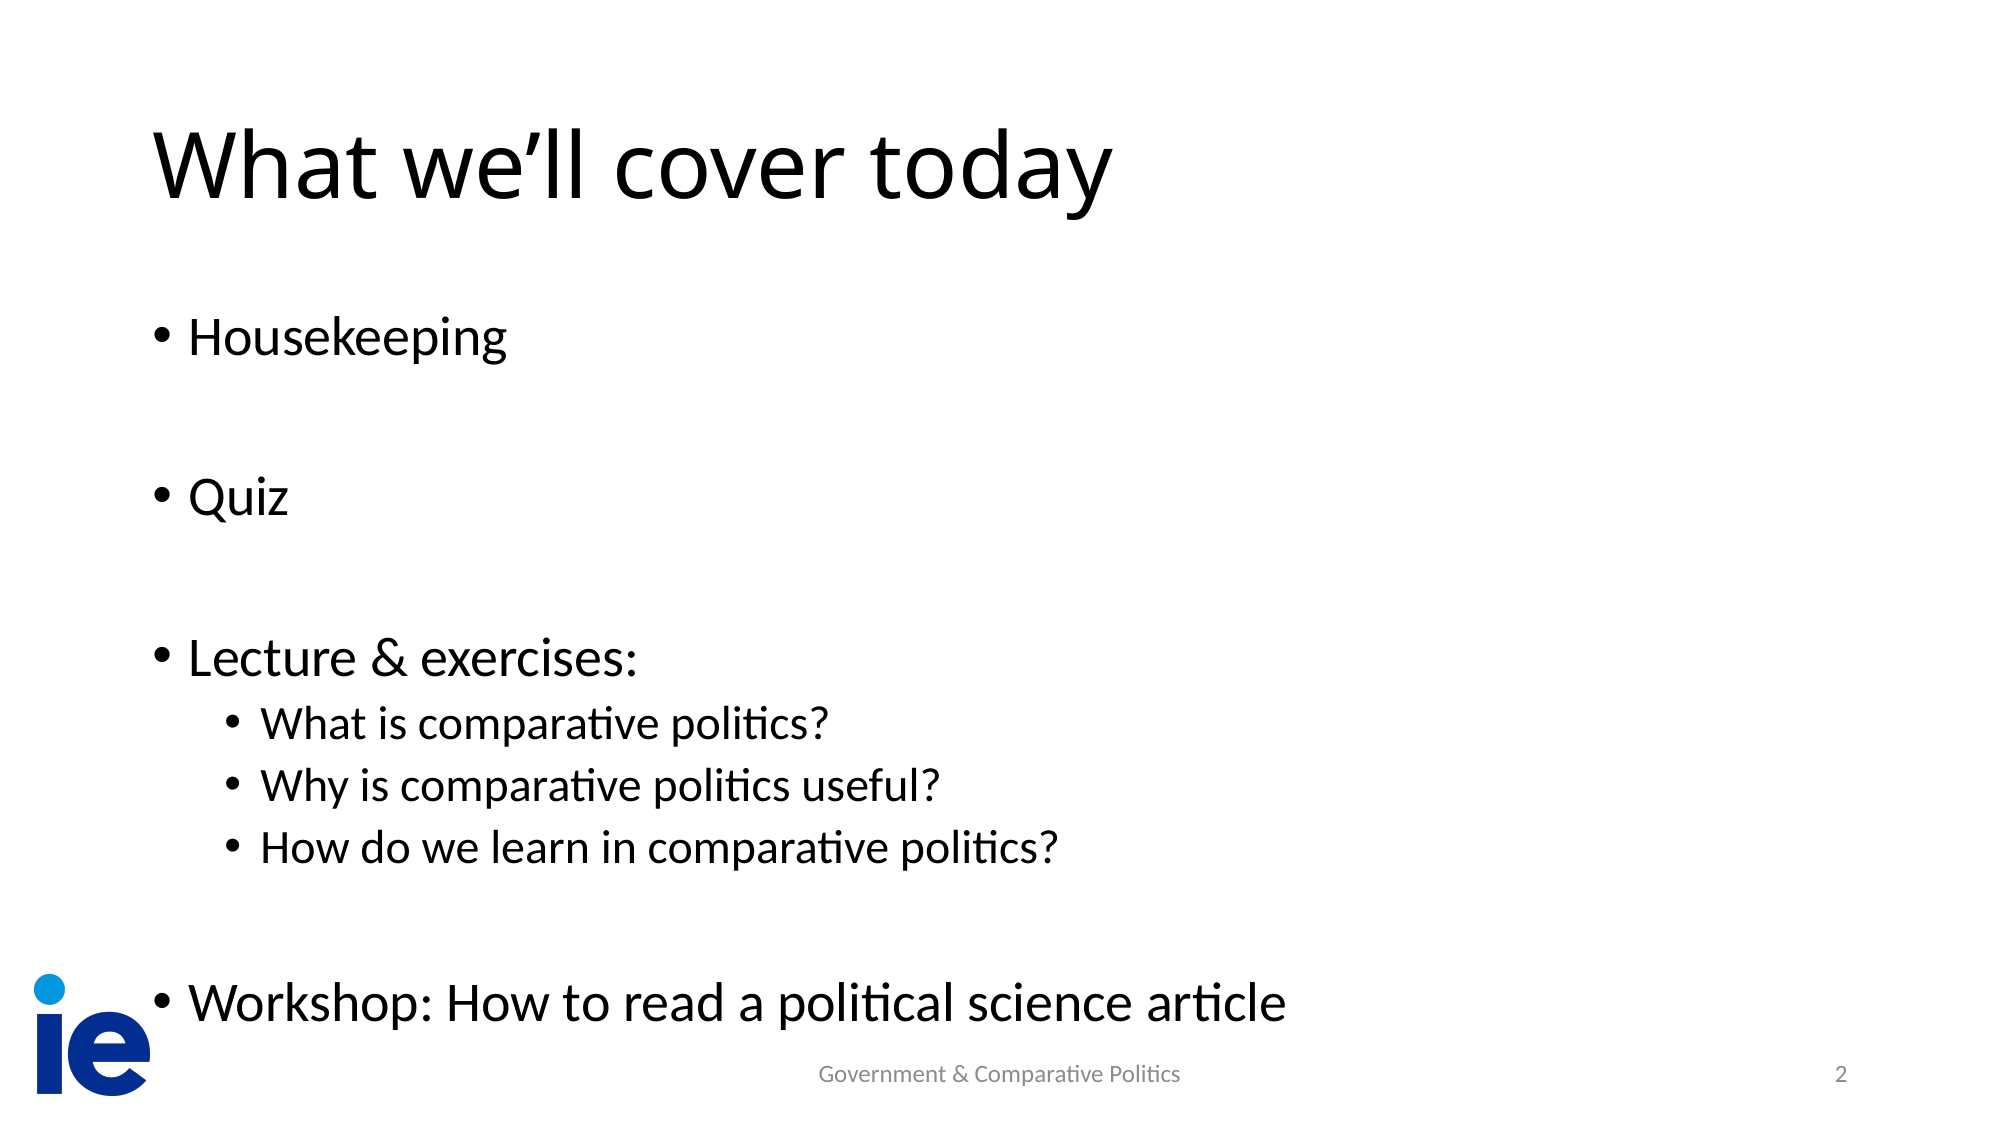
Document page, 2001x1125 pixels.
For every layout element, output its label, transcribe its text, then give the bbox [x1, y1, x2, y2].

slide_number 2 [1412, 1042, 1863, 1103]
footer Government & Comparative Politics [662, 1042, 1338, 1103]
list Housekeeping Quiz Lecture & exercises: What is comparative politics? Why is comparative politics useful? How do we learn in comparative politics? Workshop: How to read a political science article [137, 299, 1921, 1043]
picture [34, 974, 43, 983]
title What we’ll cover today [137, 59, 1863, 278]
picture [34, 974, 150, 1096]
